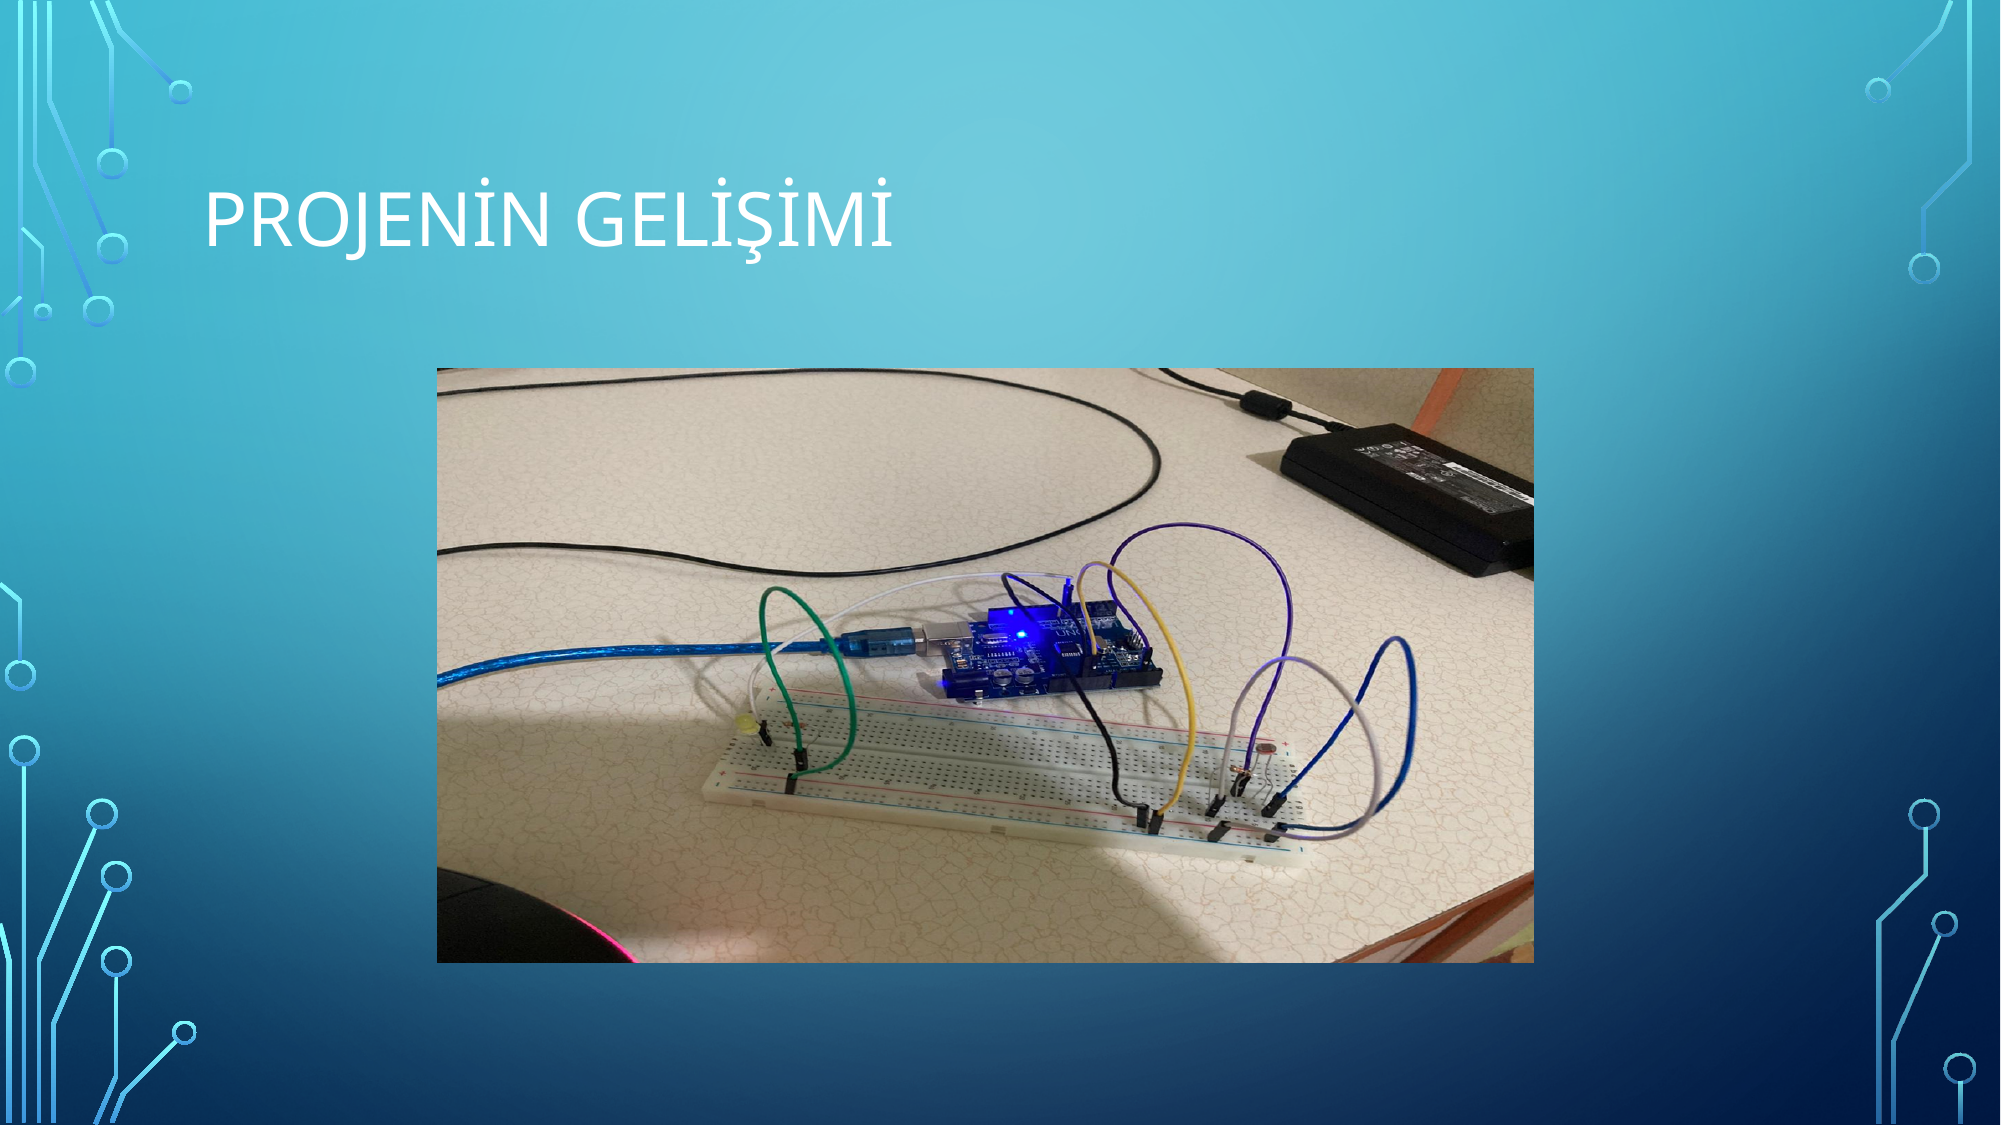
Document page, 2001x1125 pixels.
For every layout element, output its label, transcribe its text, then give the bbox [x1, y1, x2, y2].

title PROJENİN GELİŞİMİ [187, 101, 1813, 344]
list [436, 368, 1535, 964]
